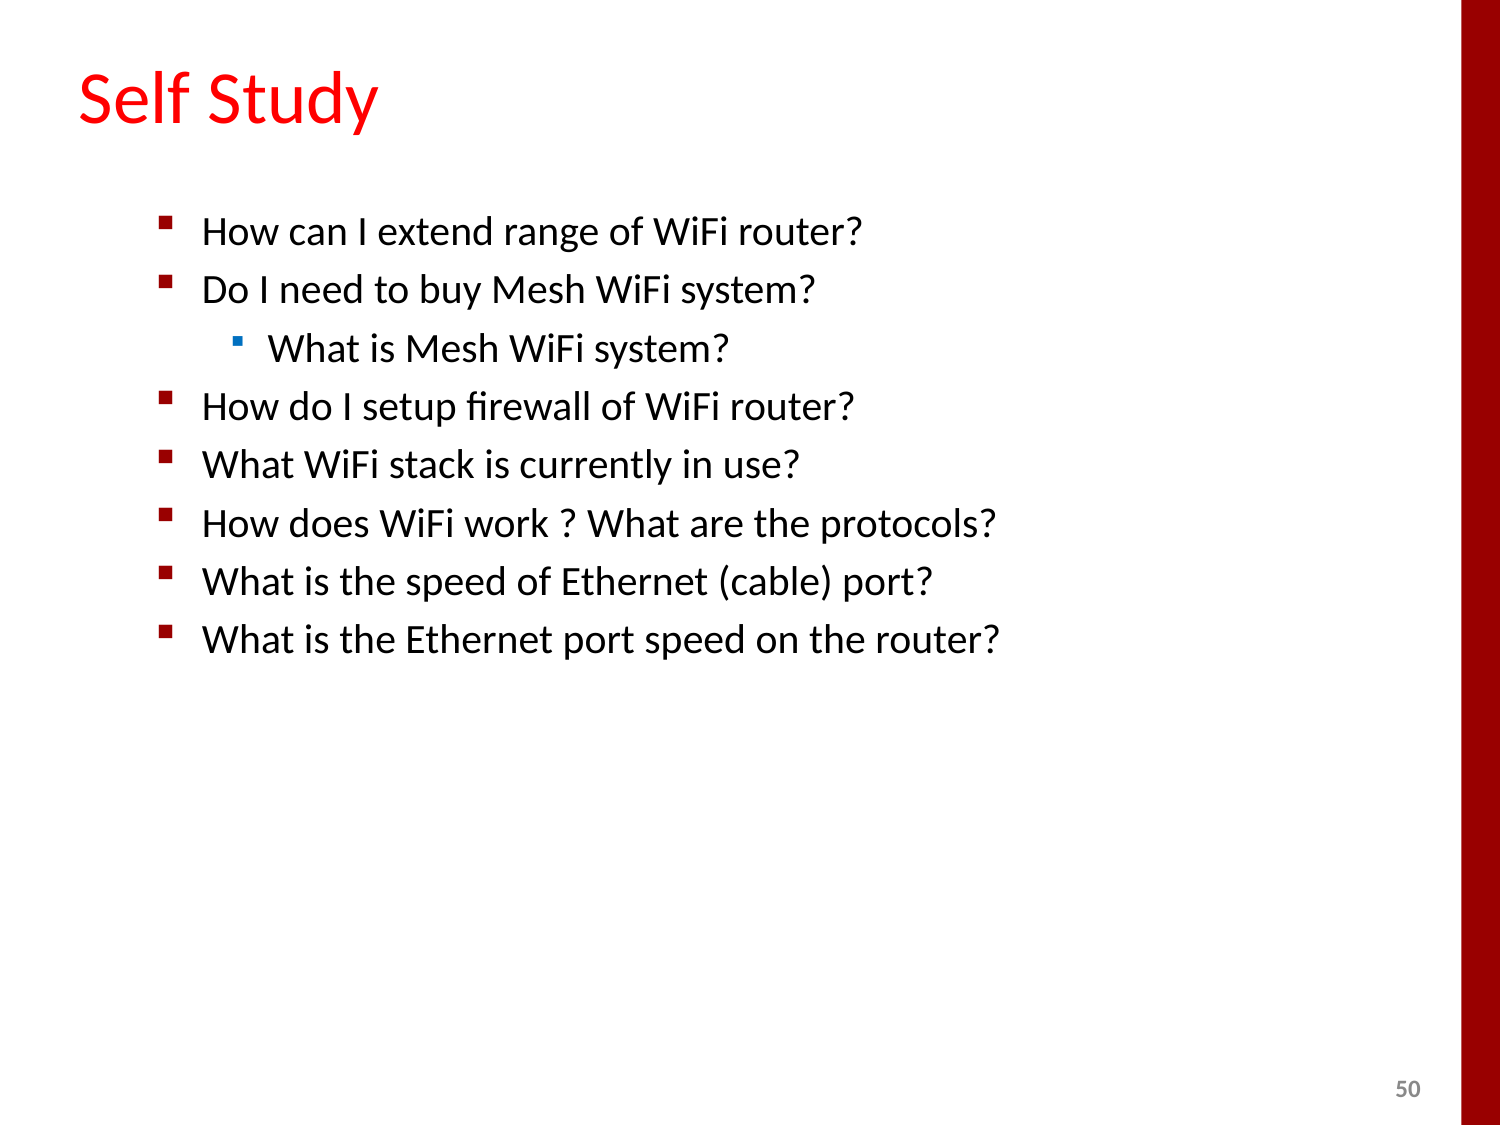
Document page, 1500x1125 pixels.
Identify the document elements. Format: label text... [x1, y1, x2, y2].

title Self Study [63, 30, 1310, 156]
list How can I extend range of WiFi router? Do I need to buy Mesh WiFi system? What is Mesh WiFi system? How do I setup firewall of WiFi router? What WiFi stack is currently in use? How does WiFi work ? What are the protocols? What is the speed of Ethernet (cable) port? What is the Ethernet port speed on the router? [65, 196, 1361, 1047]
